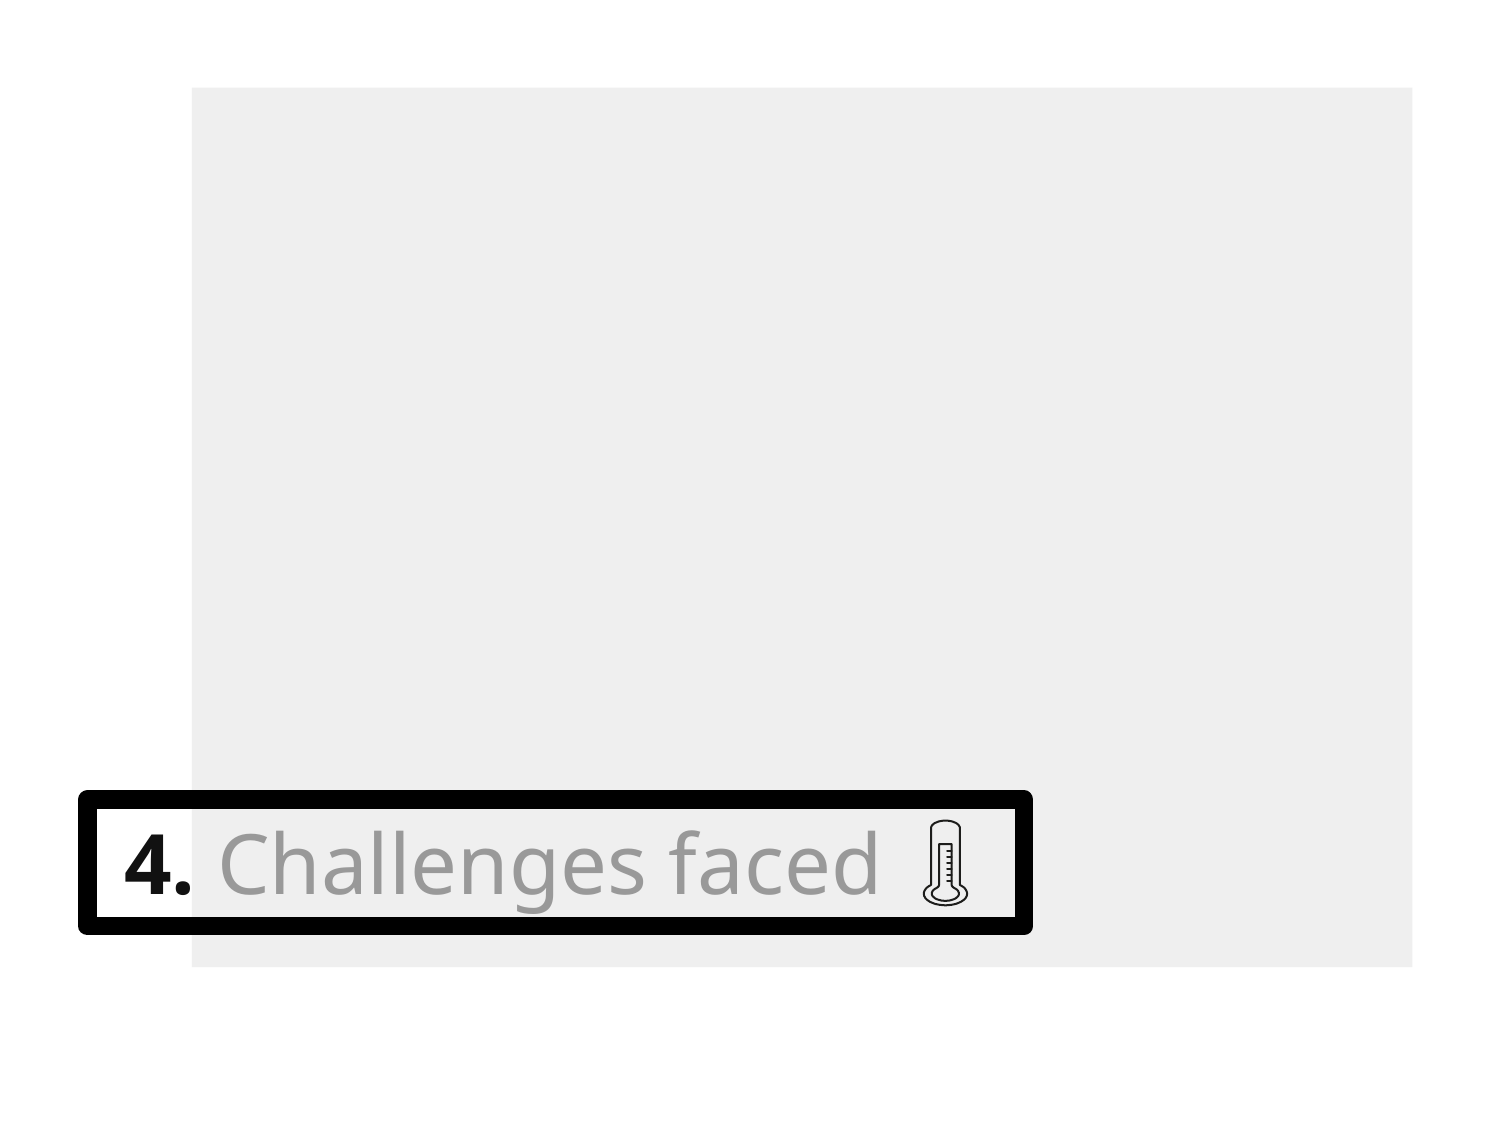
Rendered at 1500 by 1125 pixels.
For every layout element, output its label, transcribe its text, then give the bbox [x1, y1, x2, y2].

title 4. Challenges faced [78, 790, 1033, 935]
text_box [923, 820, 968, 906]
